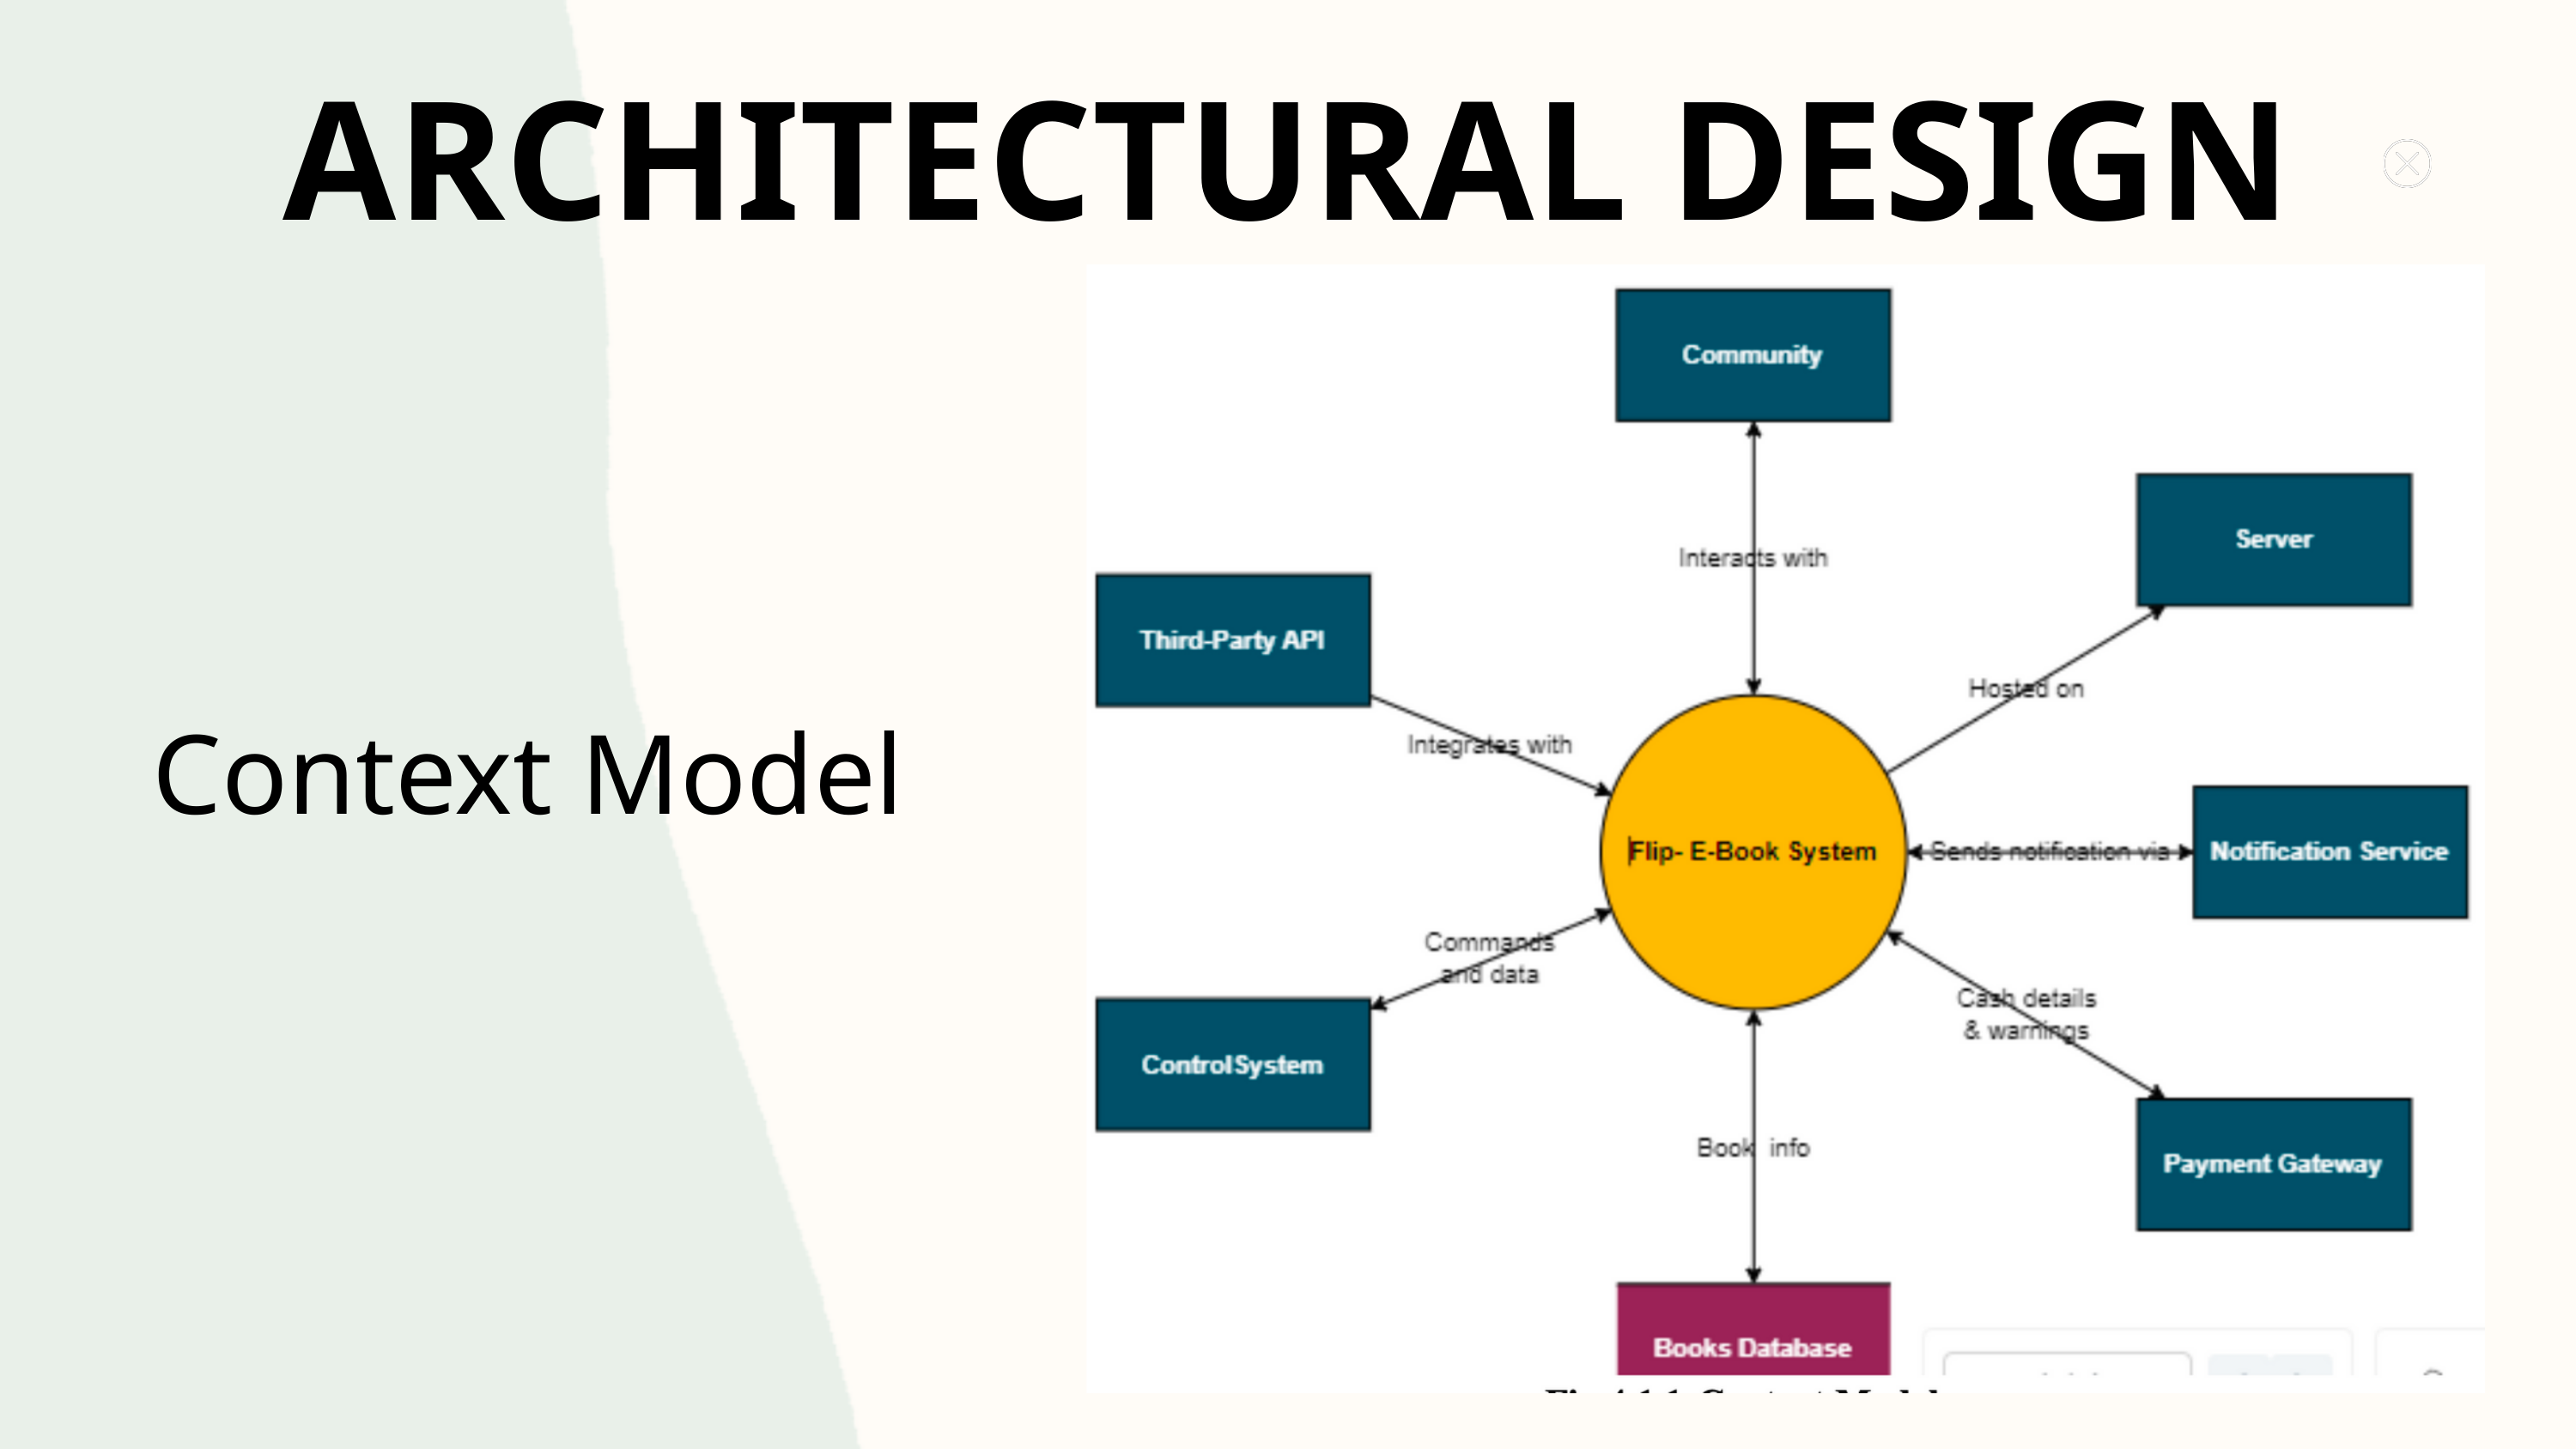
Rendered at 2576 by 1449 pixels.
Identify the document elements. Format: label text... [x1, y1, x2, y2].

picture [1142, 1055, 1243, 1075]
text_box ARCHITECTURAL DESIGN [1247, 22, 2342, 484]
text_box [1247, 264, 2485, 1393]
picture [0, 0, 1243, 1449]
text_box [2383, 139, 2432, 188]
picture [1139, 630, 1243, 650]
